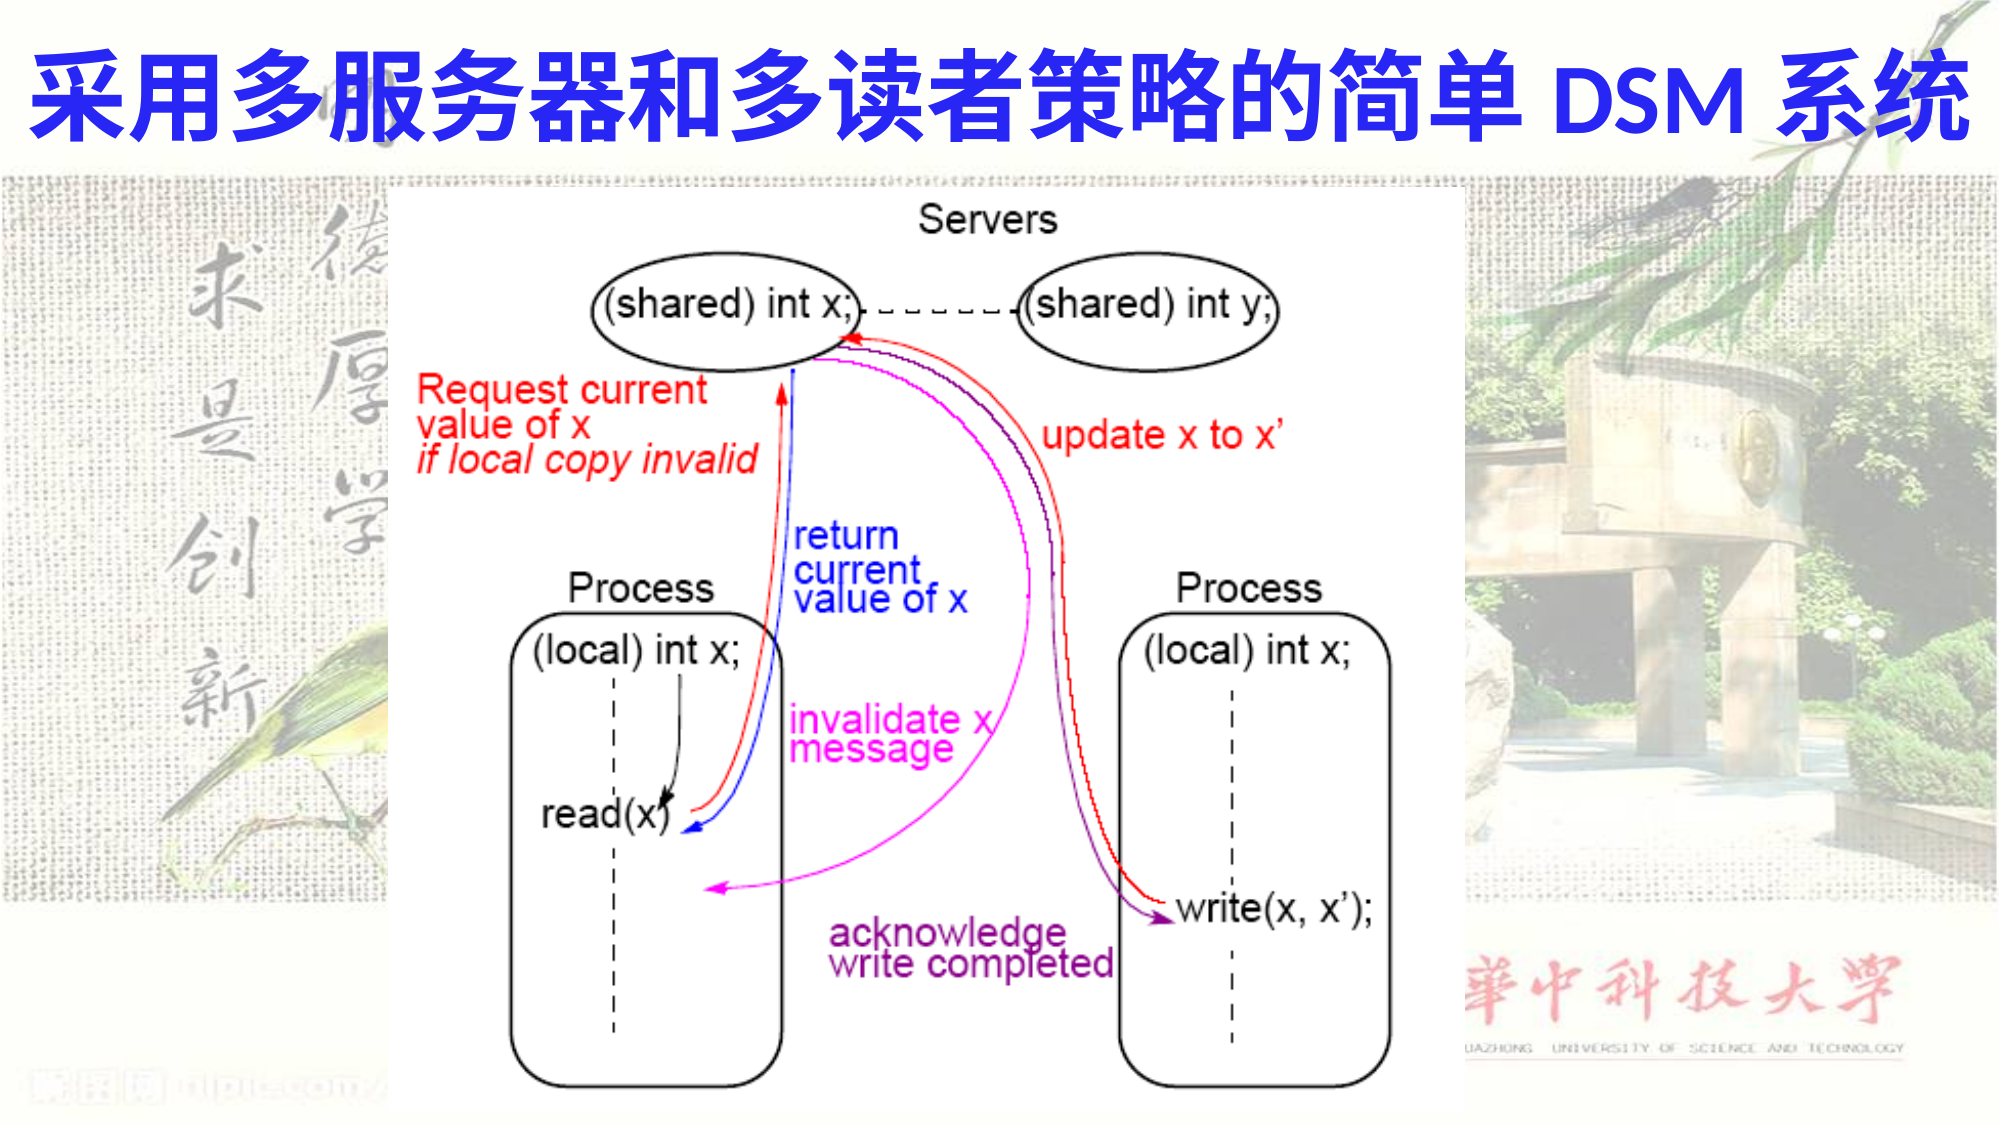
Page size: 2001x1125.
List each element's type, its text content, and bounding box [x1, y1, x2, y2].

picture [1, 187, 1999, 1125]
title 采用多服务器和多读者策略的简单DSM系统 [0, 0, 2000, 188]
